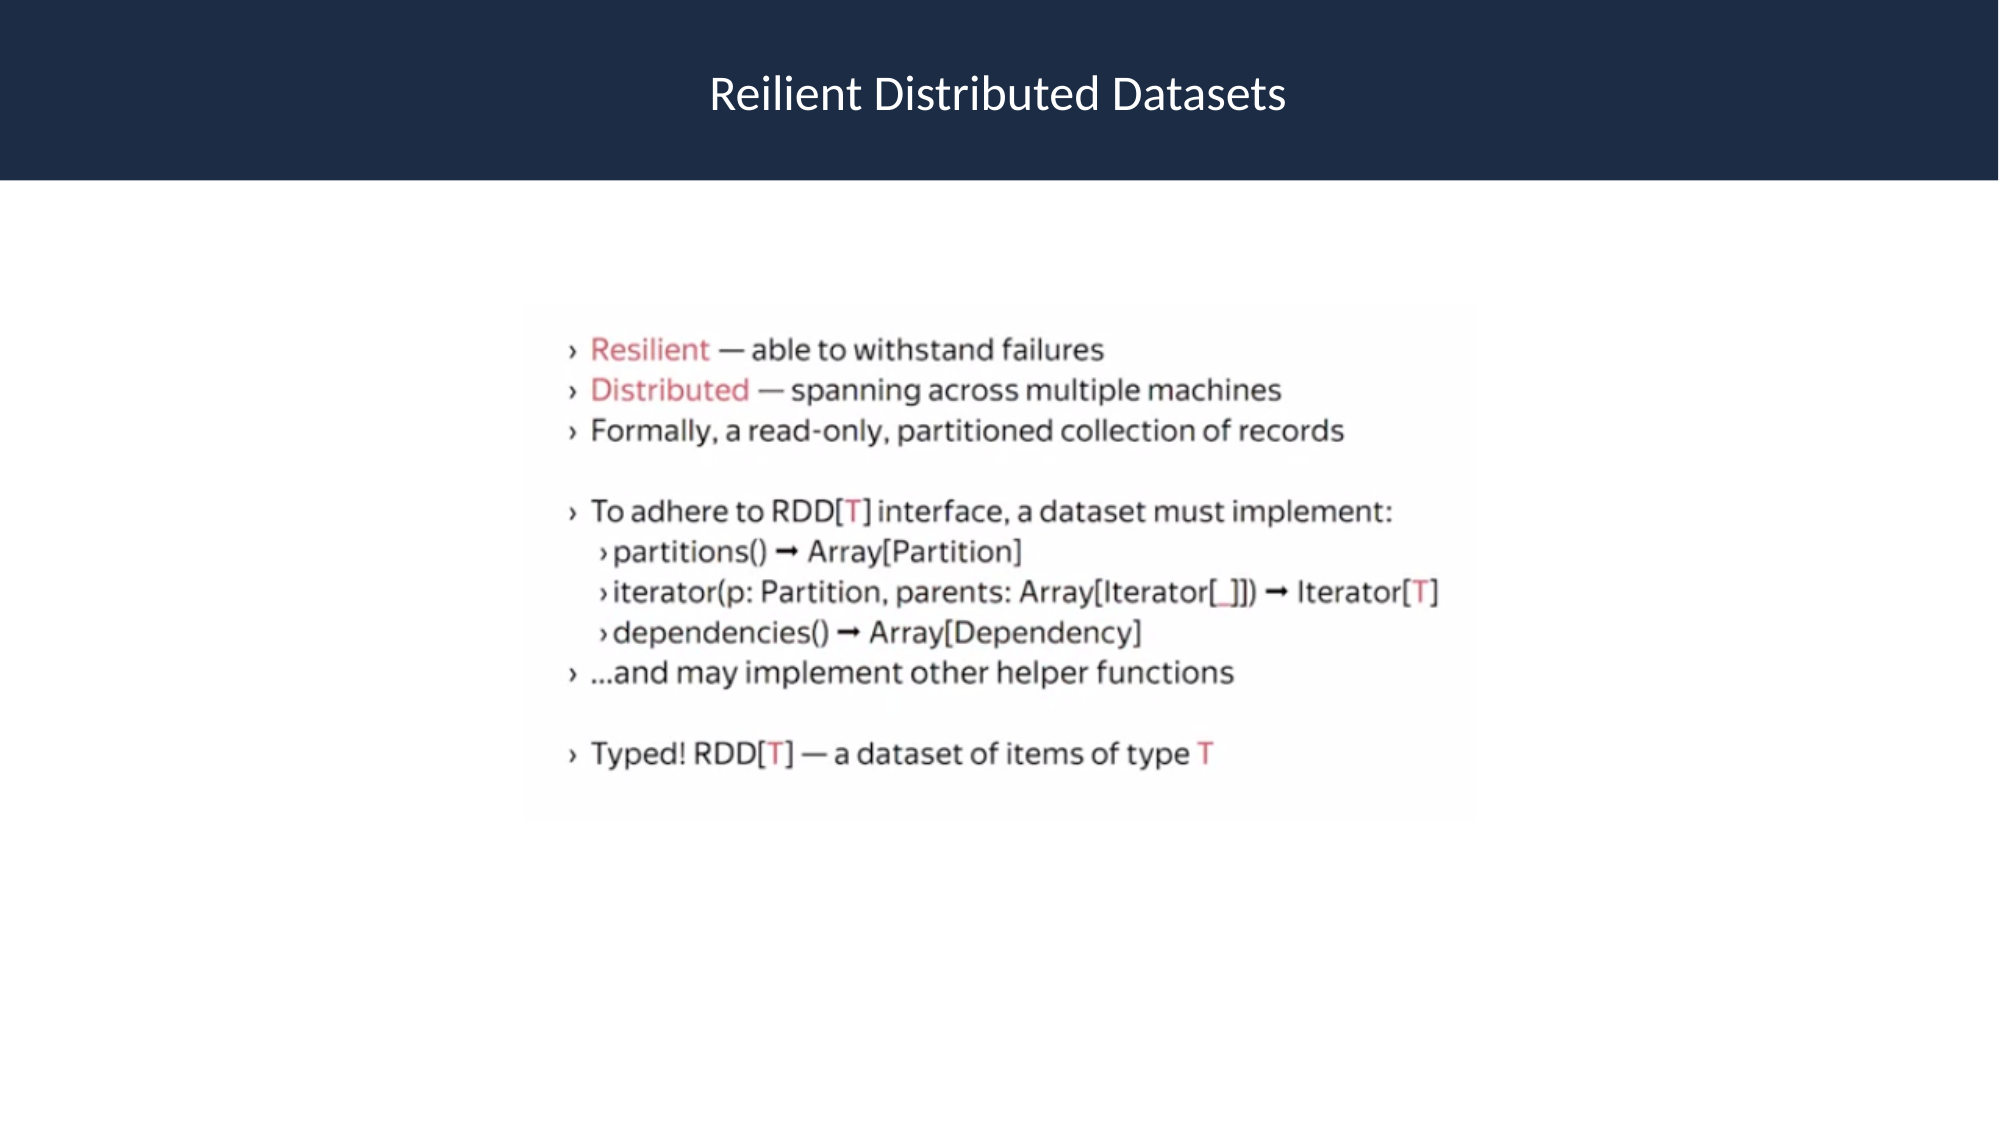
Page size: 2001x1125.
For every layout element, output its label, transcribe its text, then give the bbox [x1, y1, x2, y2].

picture [524, 304, 1476, 821]
text_box Reilient Distributed Datasets [0, 0, 1999, 181]
